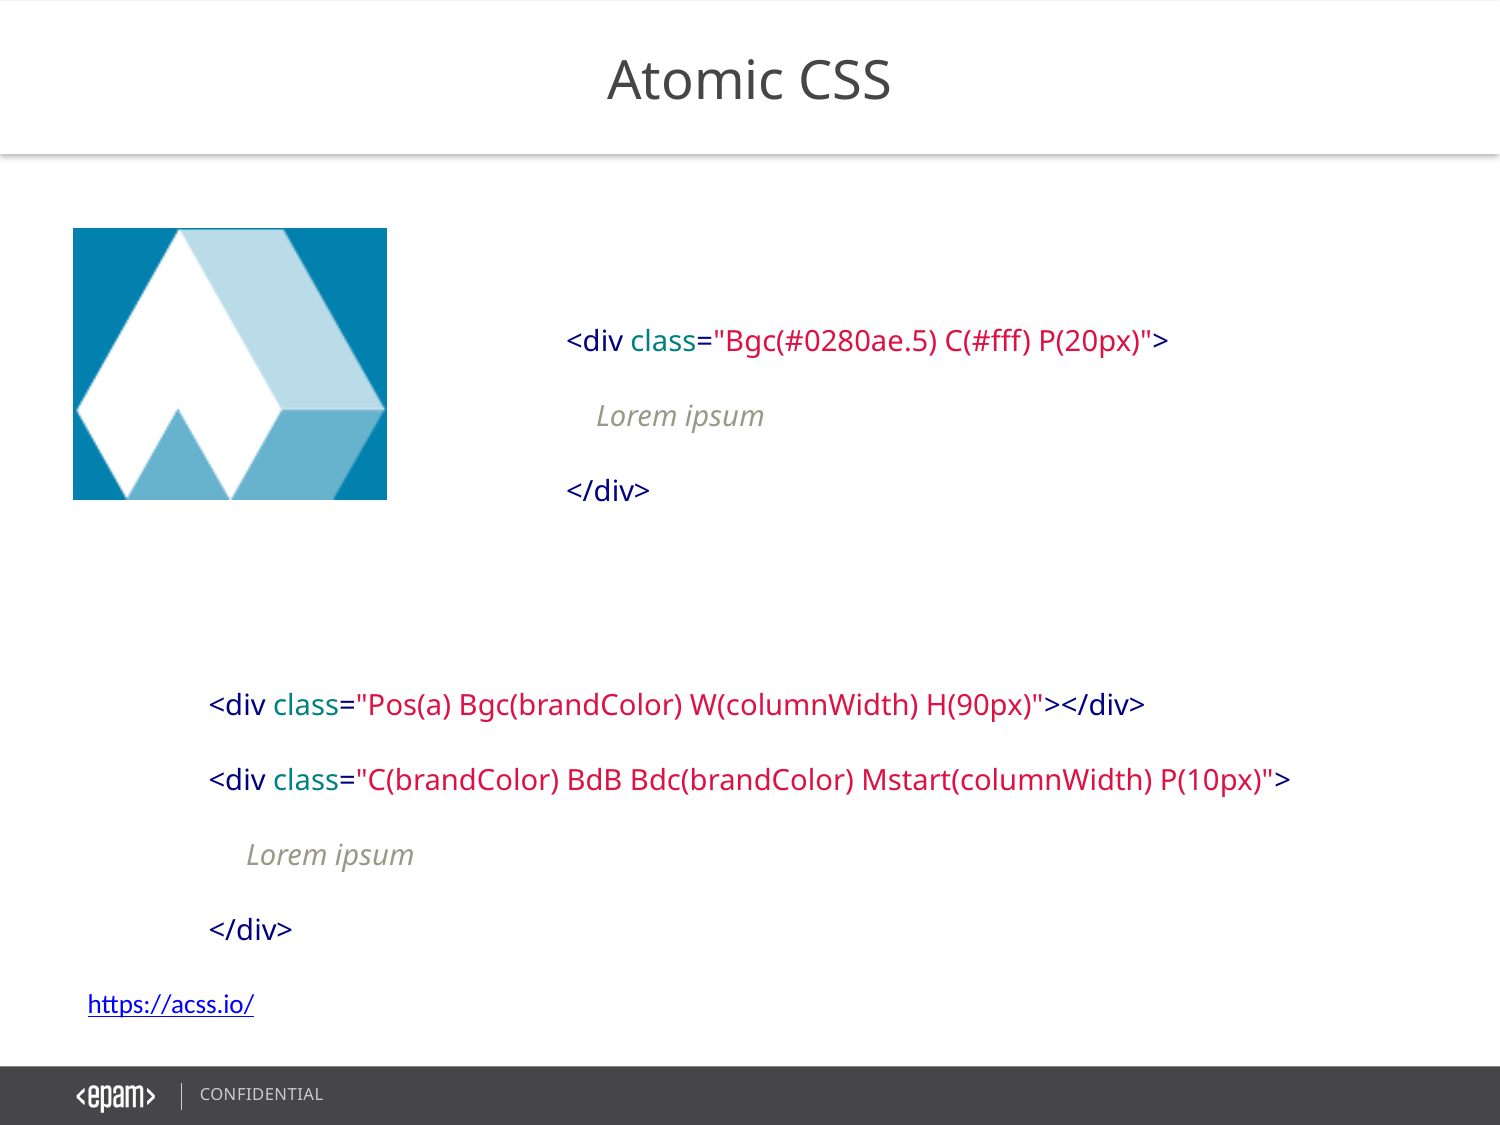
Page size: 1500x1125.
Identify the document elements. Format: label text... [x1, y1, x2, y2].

picture [76, 1085, 155, 1113]
picture [77, 230, 387, 500]
text_box <div class="Pos(a) Bgc(brandColor) W(columnWidth) H(90px)"></div> <div class="C(brandColor) BdB Bdc(brandColor) Mstart(columnWidth) P(10px)"> Lorem ipsum </div> [201, 638, 1299, 954]
text_box https://acss.io/ [80, 979, 263, 1027]
list Atomic CSS [0, 0, 1500, 155]
text_box <div class="Bgc(#0280ae.5) C(#fff) P(20px)"> Lorem ipsum </div> [558, 274, 1177, 515]
